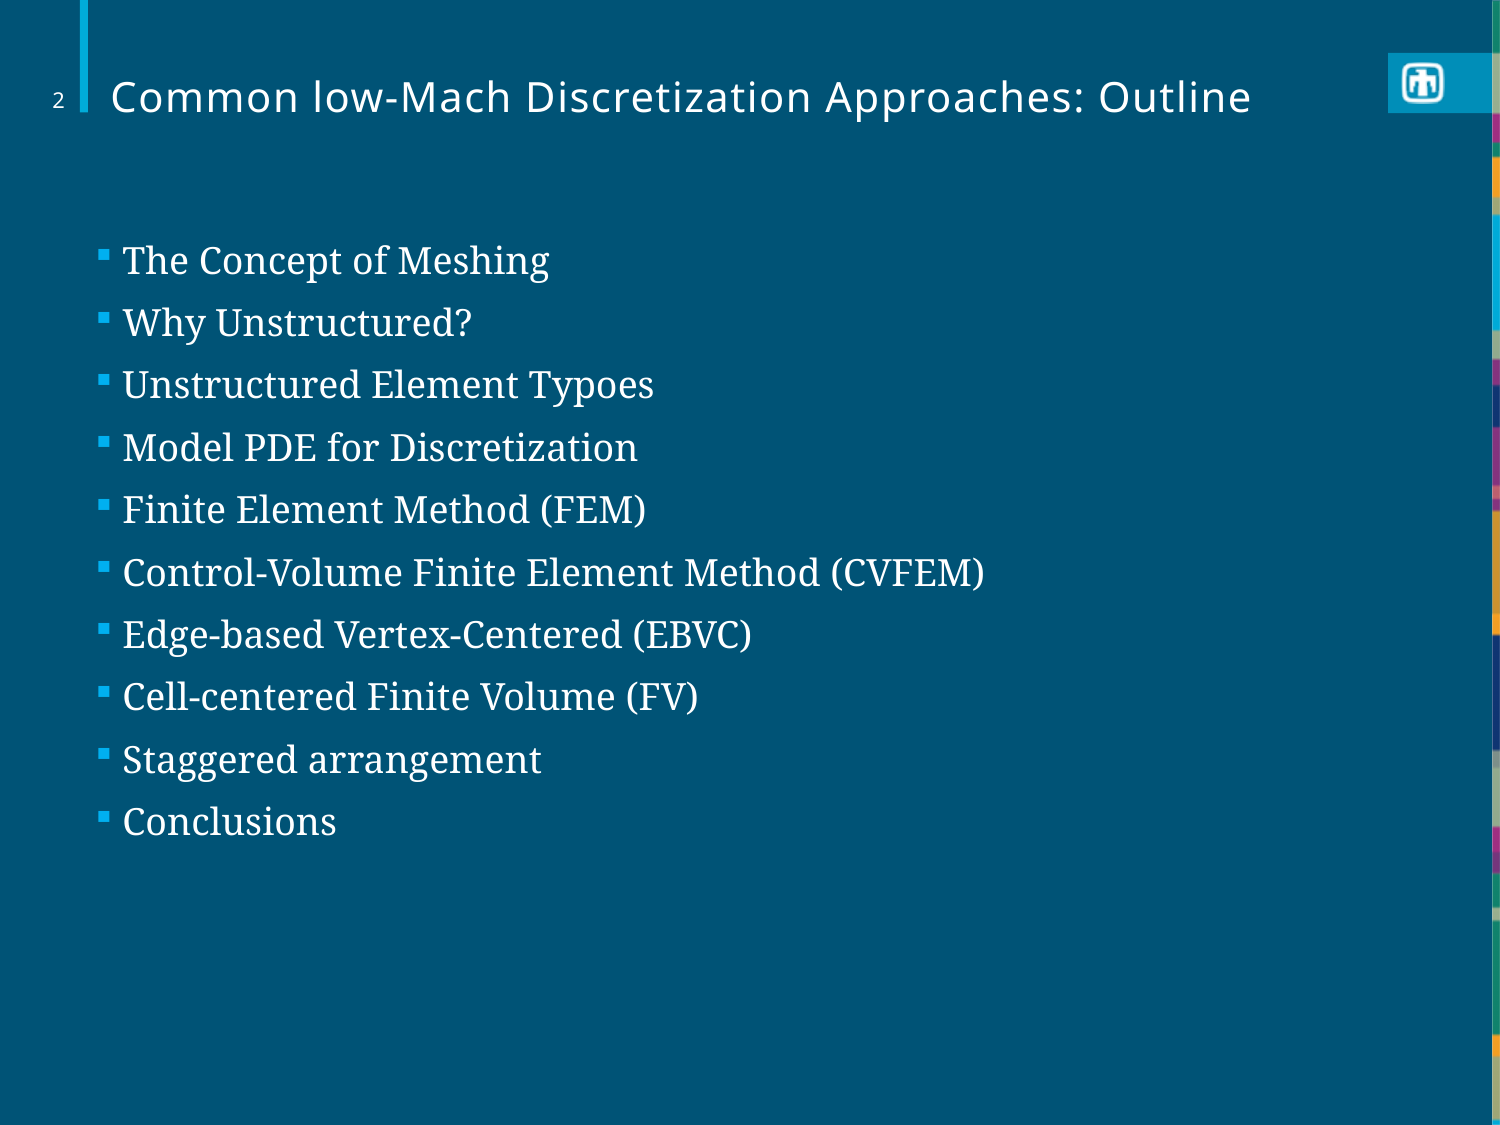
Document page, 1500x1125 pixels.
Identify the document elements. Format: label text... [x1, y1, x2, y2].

title Common low-Mach Discretization Approaches: Outline [95, 35, 1333, 129]
picture [1402, 63, 1444, 103]
list The Concept of Meshing Why Unstructured? Unstructured Element Typoes Model PDE for Discretization Finite Element Method (FEM) Control-Volume Finite Element Method (CVFEM) Edge-based Vertex-Centered (EBVC) Cell-centered Finite Volume (FV) Staggered arrangement Conclusions [95, 234, 1333, 911]
picture [1493, 330, 1499, 1120]
picture [1493, 1, 1499, 215]
slide_number 2 [7, 71, 80, 132]
